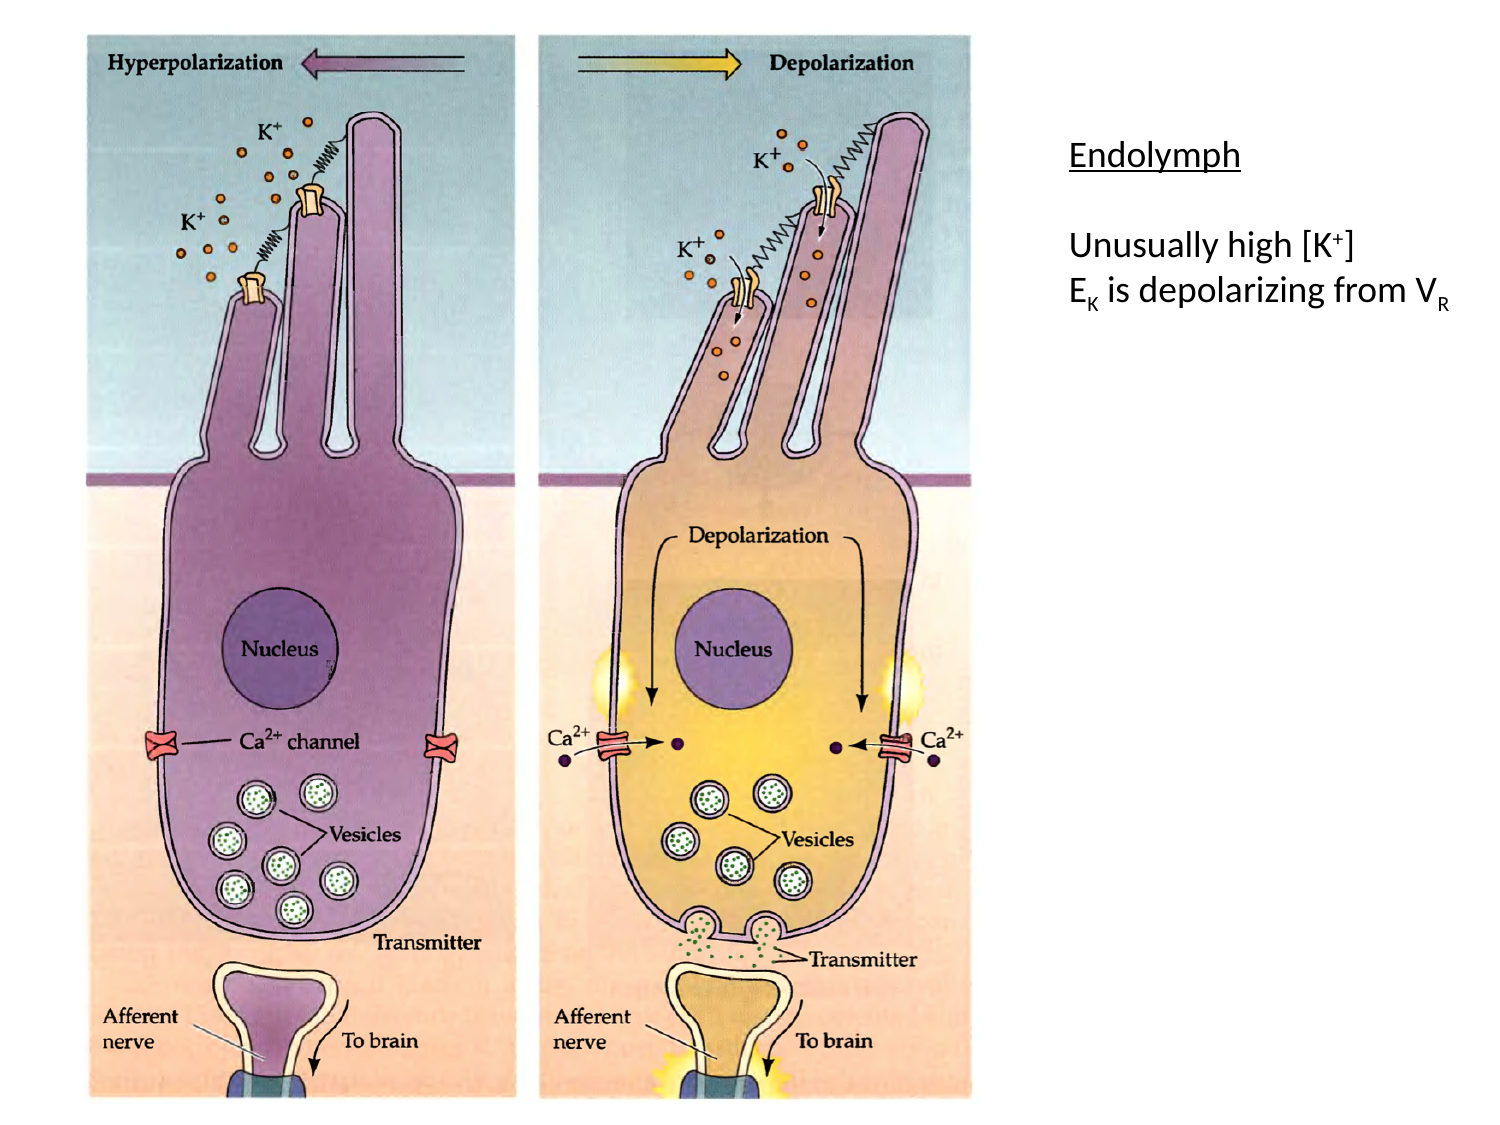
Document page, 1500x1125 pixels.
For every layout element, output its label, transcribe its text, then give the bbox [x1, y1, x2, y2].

picture [81, 21, 979, 1104]
text_box Endolymph Unusually high [K+] EK is depolarizing from VR [1054, 122, 1465, 324]
